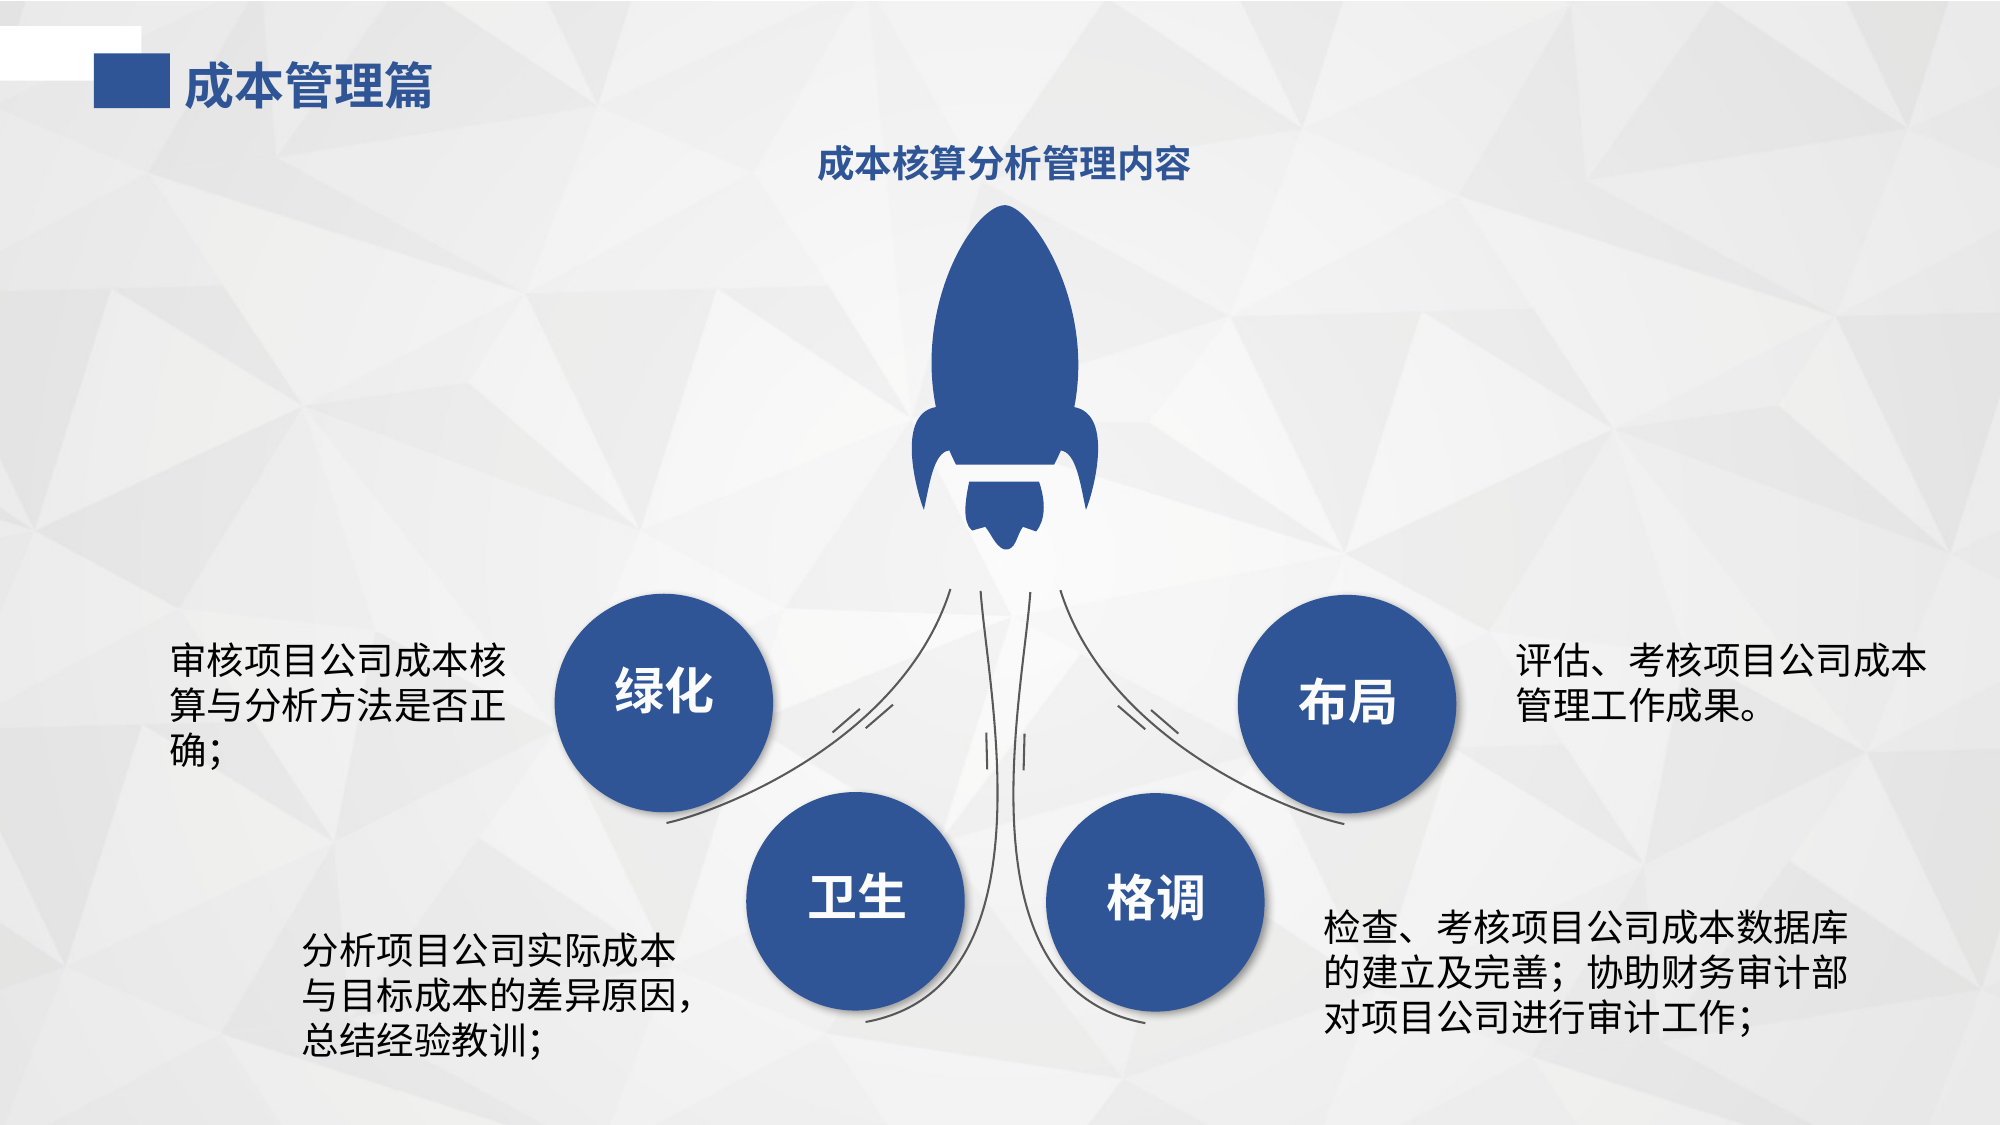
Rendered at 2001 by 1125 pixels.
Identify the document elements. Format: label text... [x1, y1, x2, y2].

text_box 分析项目公司实际成本与目标成本的差异原因，总结经验教训； [287, 919, 716, 1070]
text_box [1046, 793, 1265, 1012]
text_box 成本核算分析管理内容 [782, 132, 1227, 193]
text_box 检查、考核项目公司成本数据库的建立及完善；协助财务审计部对项目公司进行审计工作； [1309, 896, 1882, 1047]
picture [0, 1, 2000, 1125]
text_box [746, 792, 965, 1011]
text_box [666, 589, 1345, 1024]
text_box 审核项目公司成本核算与分析方法是否正确； [154, 630, 537, 780]
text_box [911, 205, 1099, 550]
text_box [0, 26, 507, 123]
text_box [1237, 594, 1457, 814]
text_box 评估、考核项目公司成本管理工作成果。 [1501, 630, 1945, 735]
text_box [554, 593, 774, 813]
